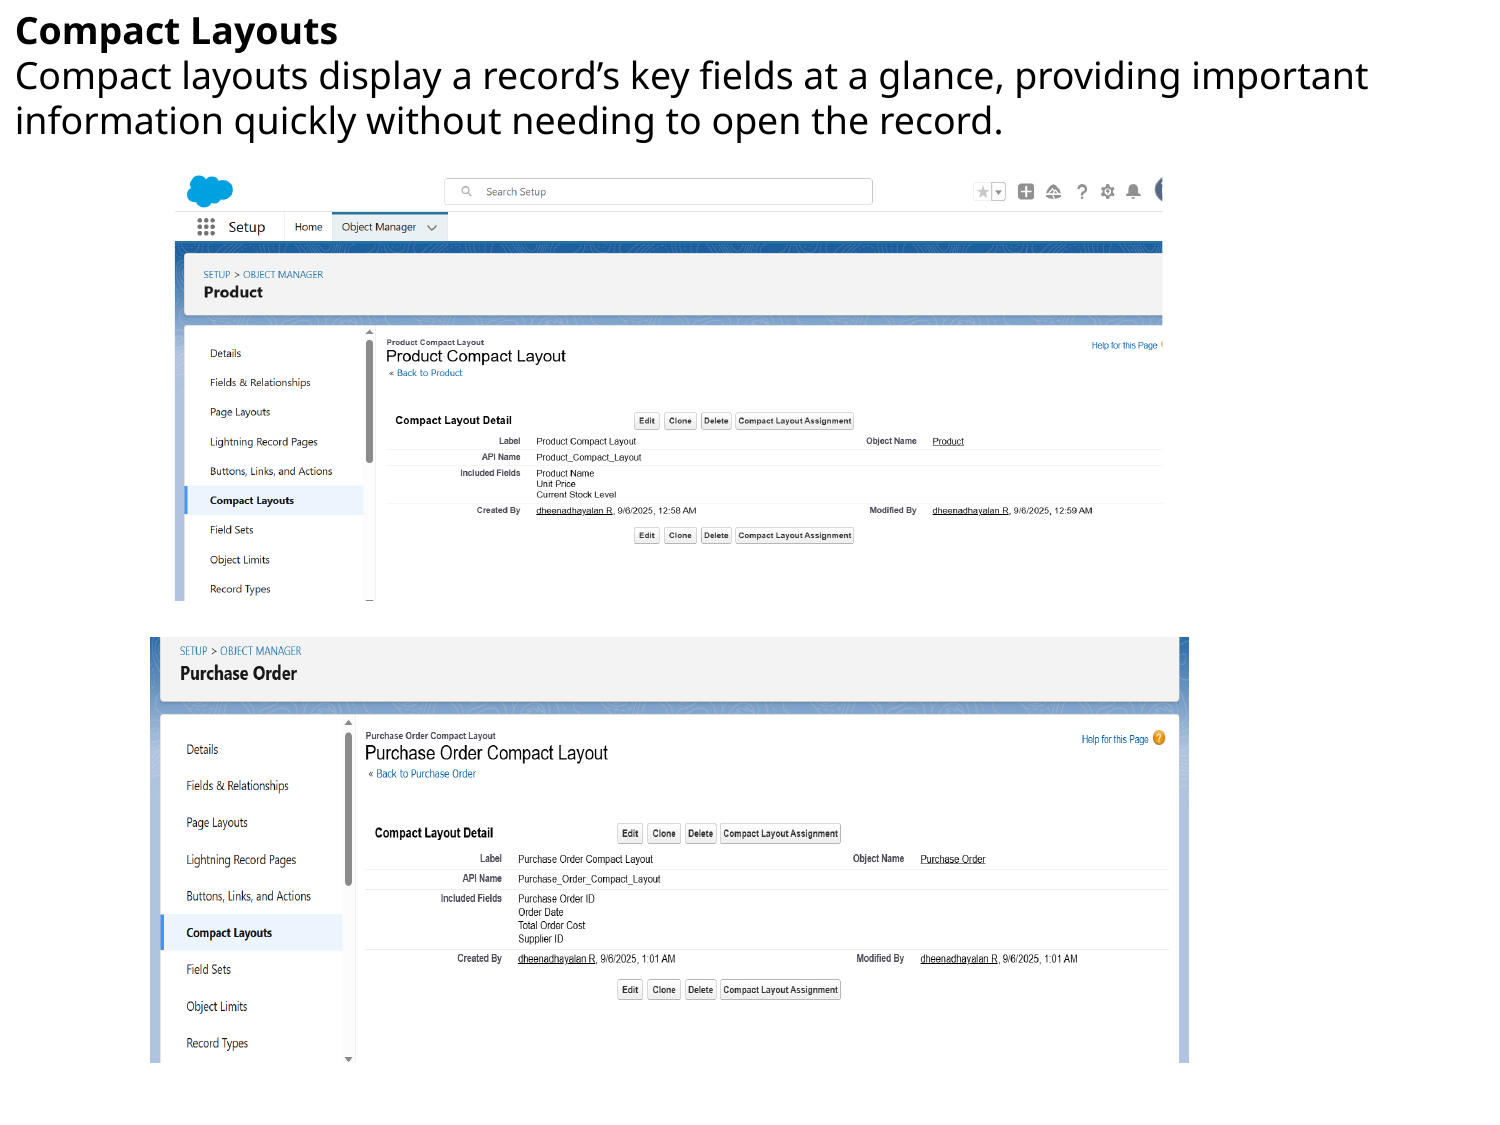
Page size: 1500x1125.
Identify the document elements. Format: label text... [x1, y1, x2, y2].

picture [174, 174, 1163, 601]
text_box Compact Layouts Compact layouts display a record’s key fields at a glance, providing important information quickly without needing to open the record. [0, 0, 1400, 150]
picture [149, 637, 1190, 1063]
